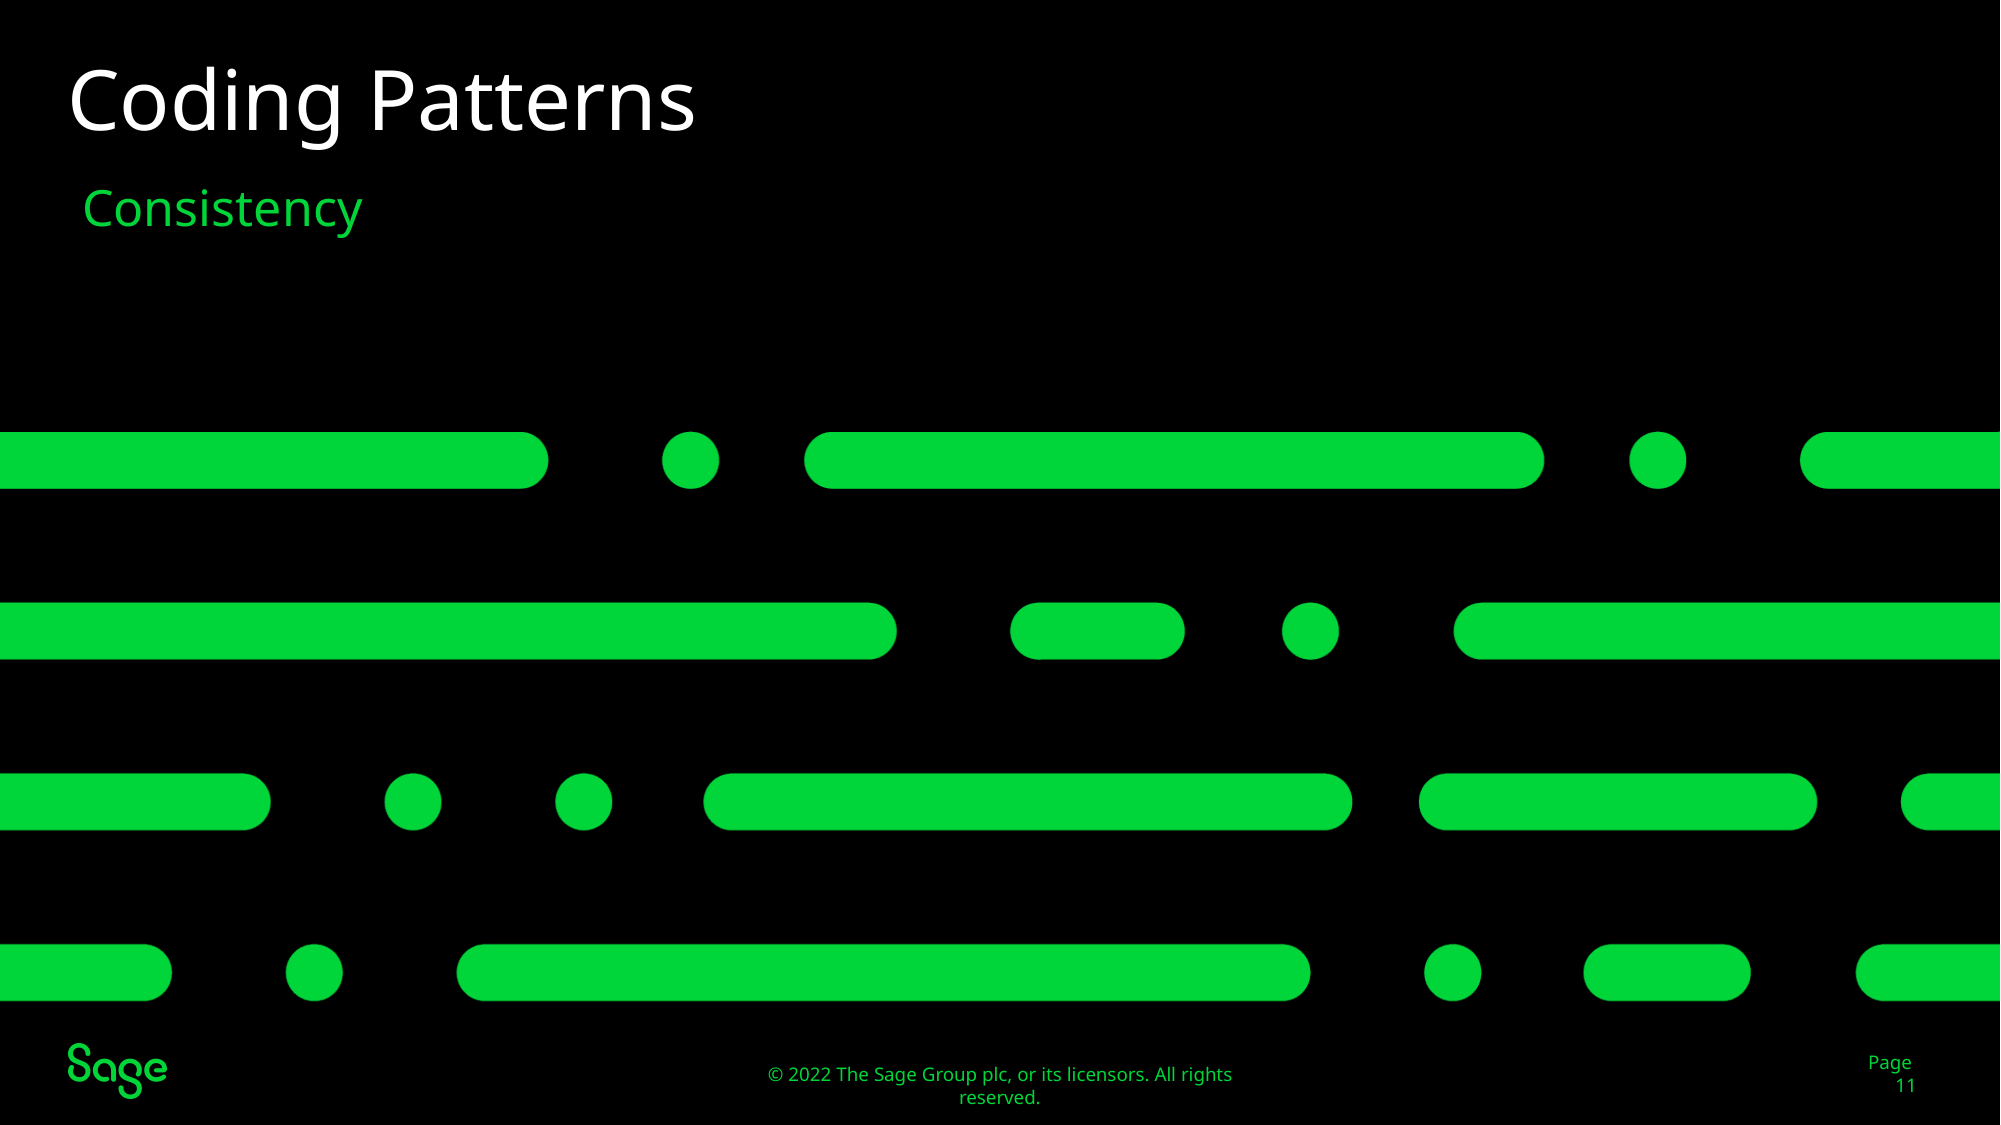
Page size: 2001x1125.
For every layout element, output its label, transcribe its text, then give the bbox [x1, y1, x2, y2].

title Coding Patterns [67, 58, 1041, 156]
picture [0, 380, 2000, 1109]
text_box Consistency [67, 169, 568, 295]
slide_number Page 11 [1834, 1045, 1932, 1105]
